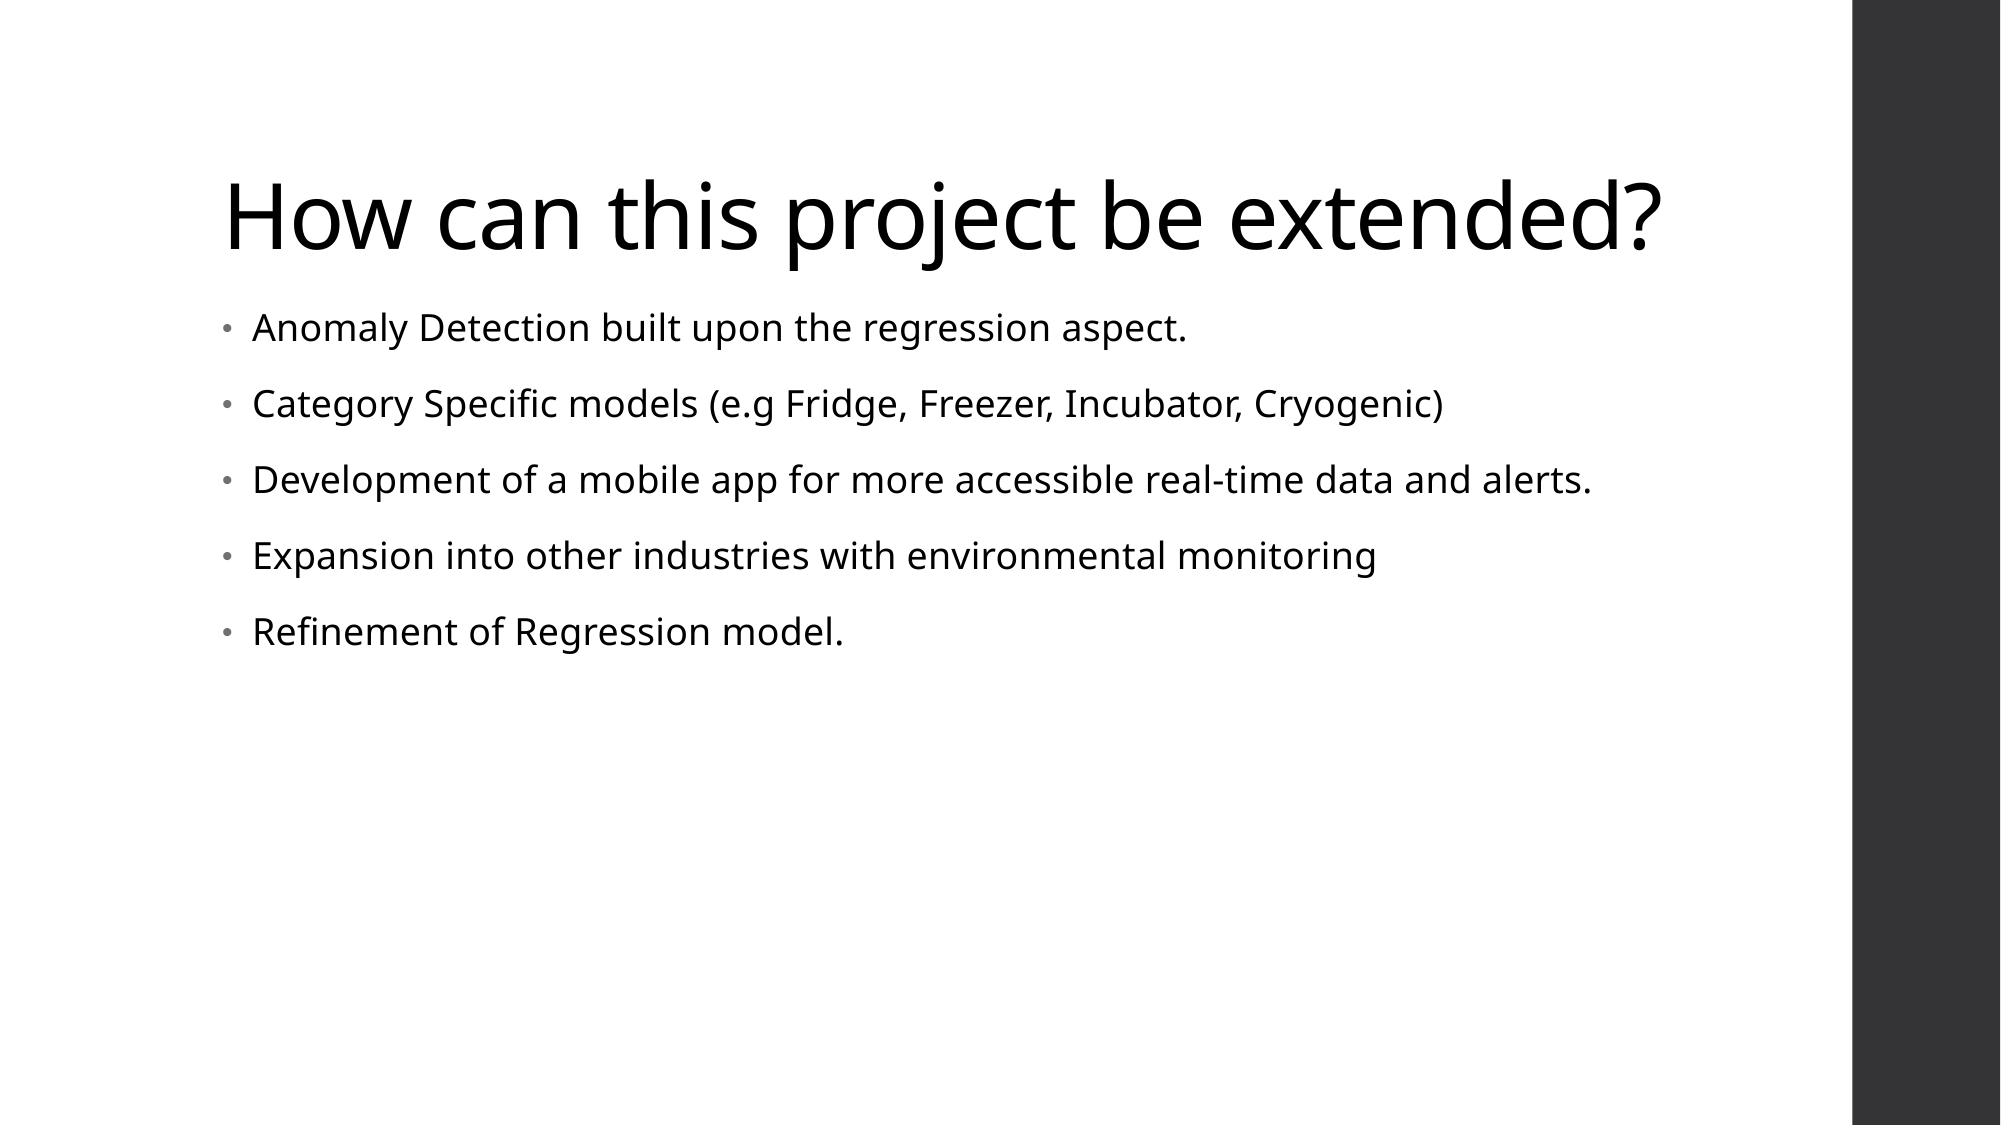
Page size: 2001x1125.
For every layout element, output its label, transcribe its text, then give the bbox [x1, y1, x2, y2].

title How can this project be extended? [206, 60, 1797, 278]
list Anomaly Detection built upon the regression aspect. Category Specific models (e.g Fridge, Freezer, Incubator, Cryogenic) Development of a mobile app for more accessible real-time data and alerts. Expansion into other industries with environmental monitoring Refinement of Regression model. [206, 299, 1617, 1014]
